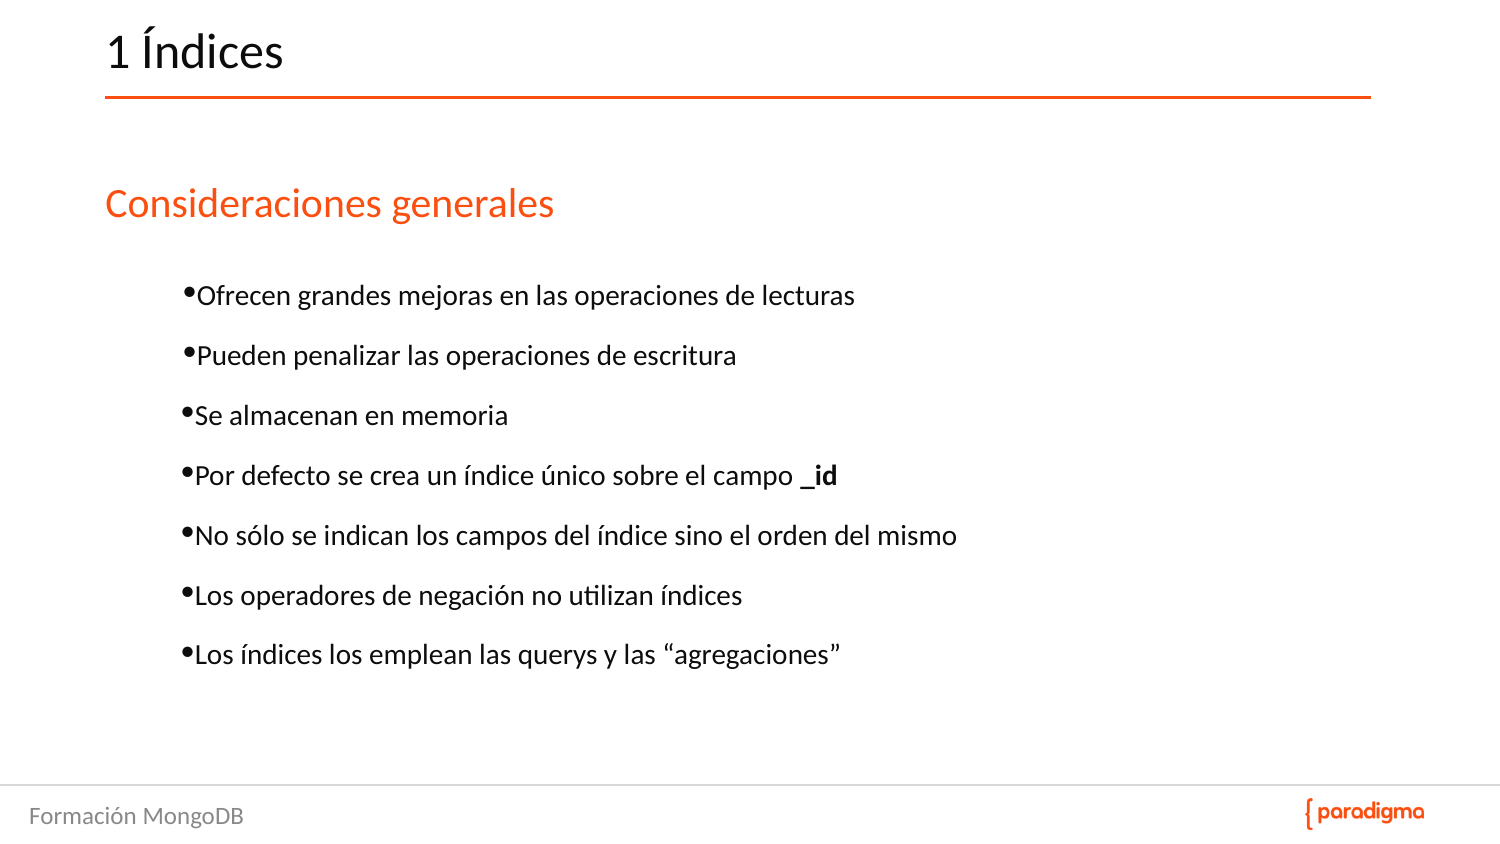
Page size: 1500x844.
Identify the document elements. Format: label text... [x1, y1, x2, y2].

picture [1304, 798, 1424, 830]
text_box Consideraciones generales Ofrecen grandes mejoras en las operaciones de lecturas Pueden penalizar las operaciones de escritura Se almacenan en memoria Por defecto se crea un índice único sobre el campo _id No sólo se indican los campos del índice sino el orden del mismo Los operadores de negación no utilizan índices Los índices los emplean las querys y las “agregaciones” [105, 168, 1395, 752]
text_box 1 Índices [105, 0, 1395, 98]
text_box Formación MongoDB [0, 792, 1223, 844]
